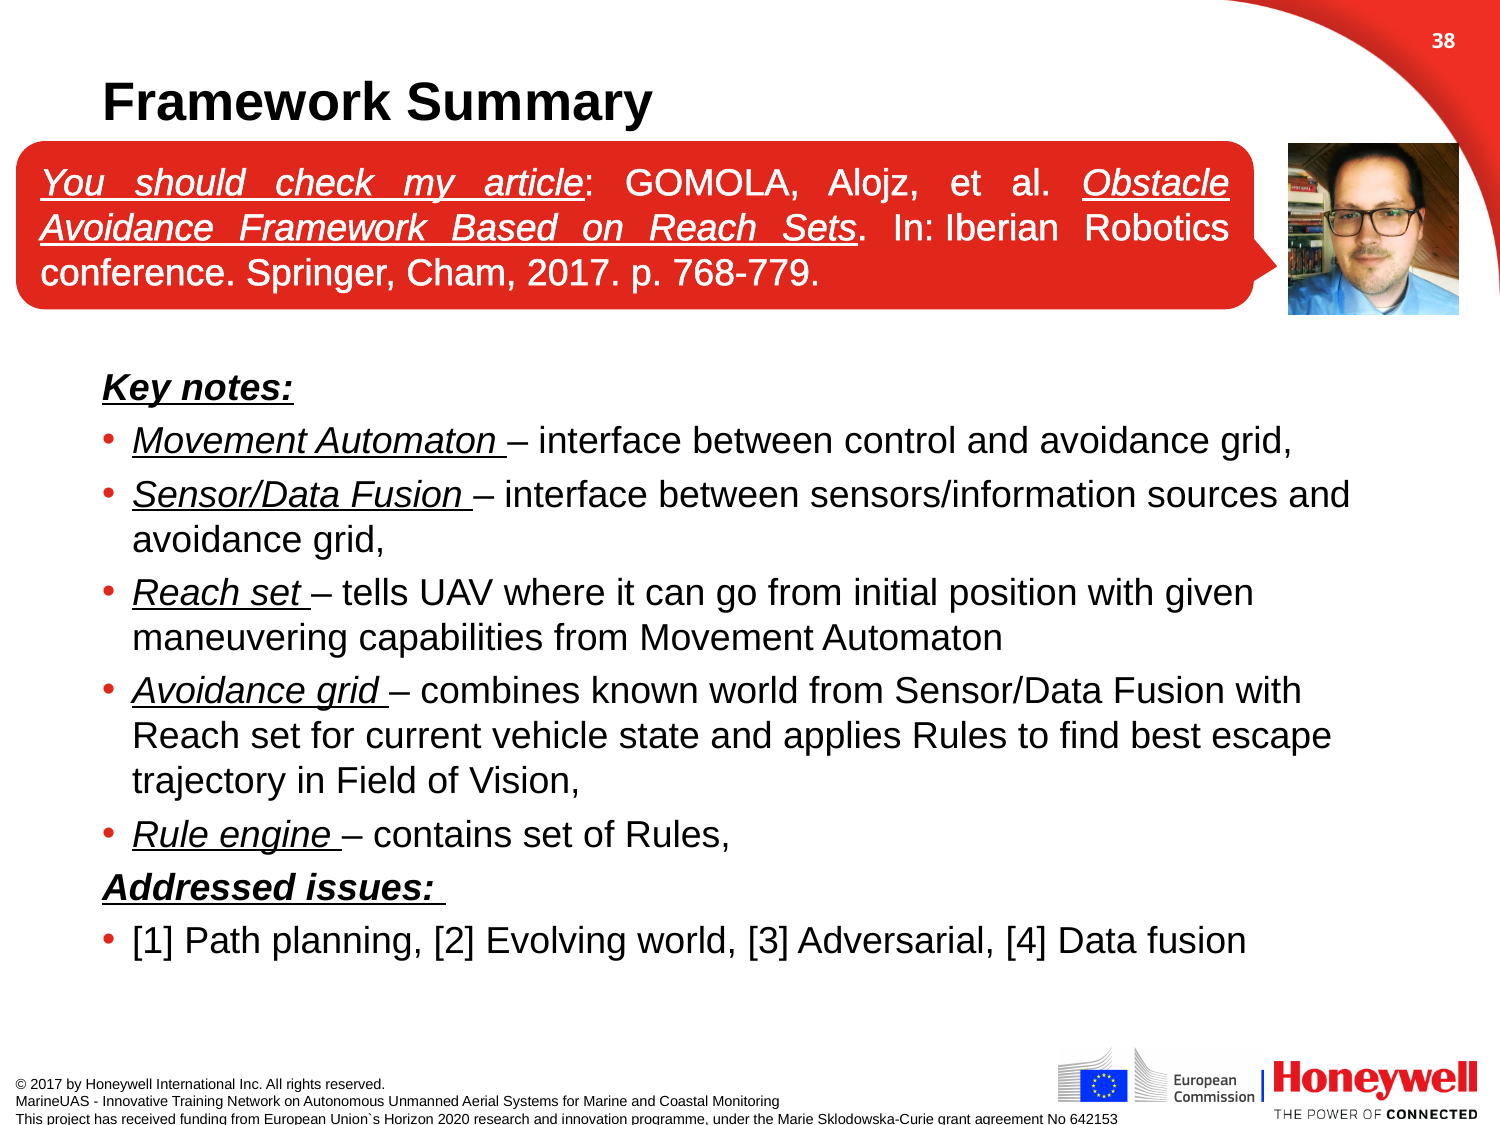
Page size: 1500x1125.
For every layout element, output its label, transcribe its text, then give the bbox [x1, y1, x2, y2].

picture [1203, 0, 1500, 315]
list Key notes: Movement Automaton – interface between control and avoidance grid, Sensor/Data Fusion – interface between sensors/information sources and avoidance grid, Reach set – tells UAV where it can go from initial position with given maneuvering capabilities from Movement Automaton Avoidance grid – combines known world from Sensor/Data Fusion with Reach set for current vehicle state and applies Rules to find best escape trajectory in Field of Vision, Rule engine – contains set of Rules, Addressed issues: [1] Path planning, [2] Evolving world, [3] Adversarial, [4] Data fusion [87, 195, 1408, 991]
picture [1274, 1061, 1477, 1119]
slide_number 37 [1416, 0, 1500, 83]
title Framework Summary [86, 58, 1347, 141]
picture [1058, 1047, 1264, 1102]
text_box You should check my article: GOMOLA, Alojz, et al. Obstacle Avoidance Framework Based on Reach Sets. In: Iberian Robotics conference. Springer, Cham, 2017. p. 768-779. [14, 139, 1255, 311]
